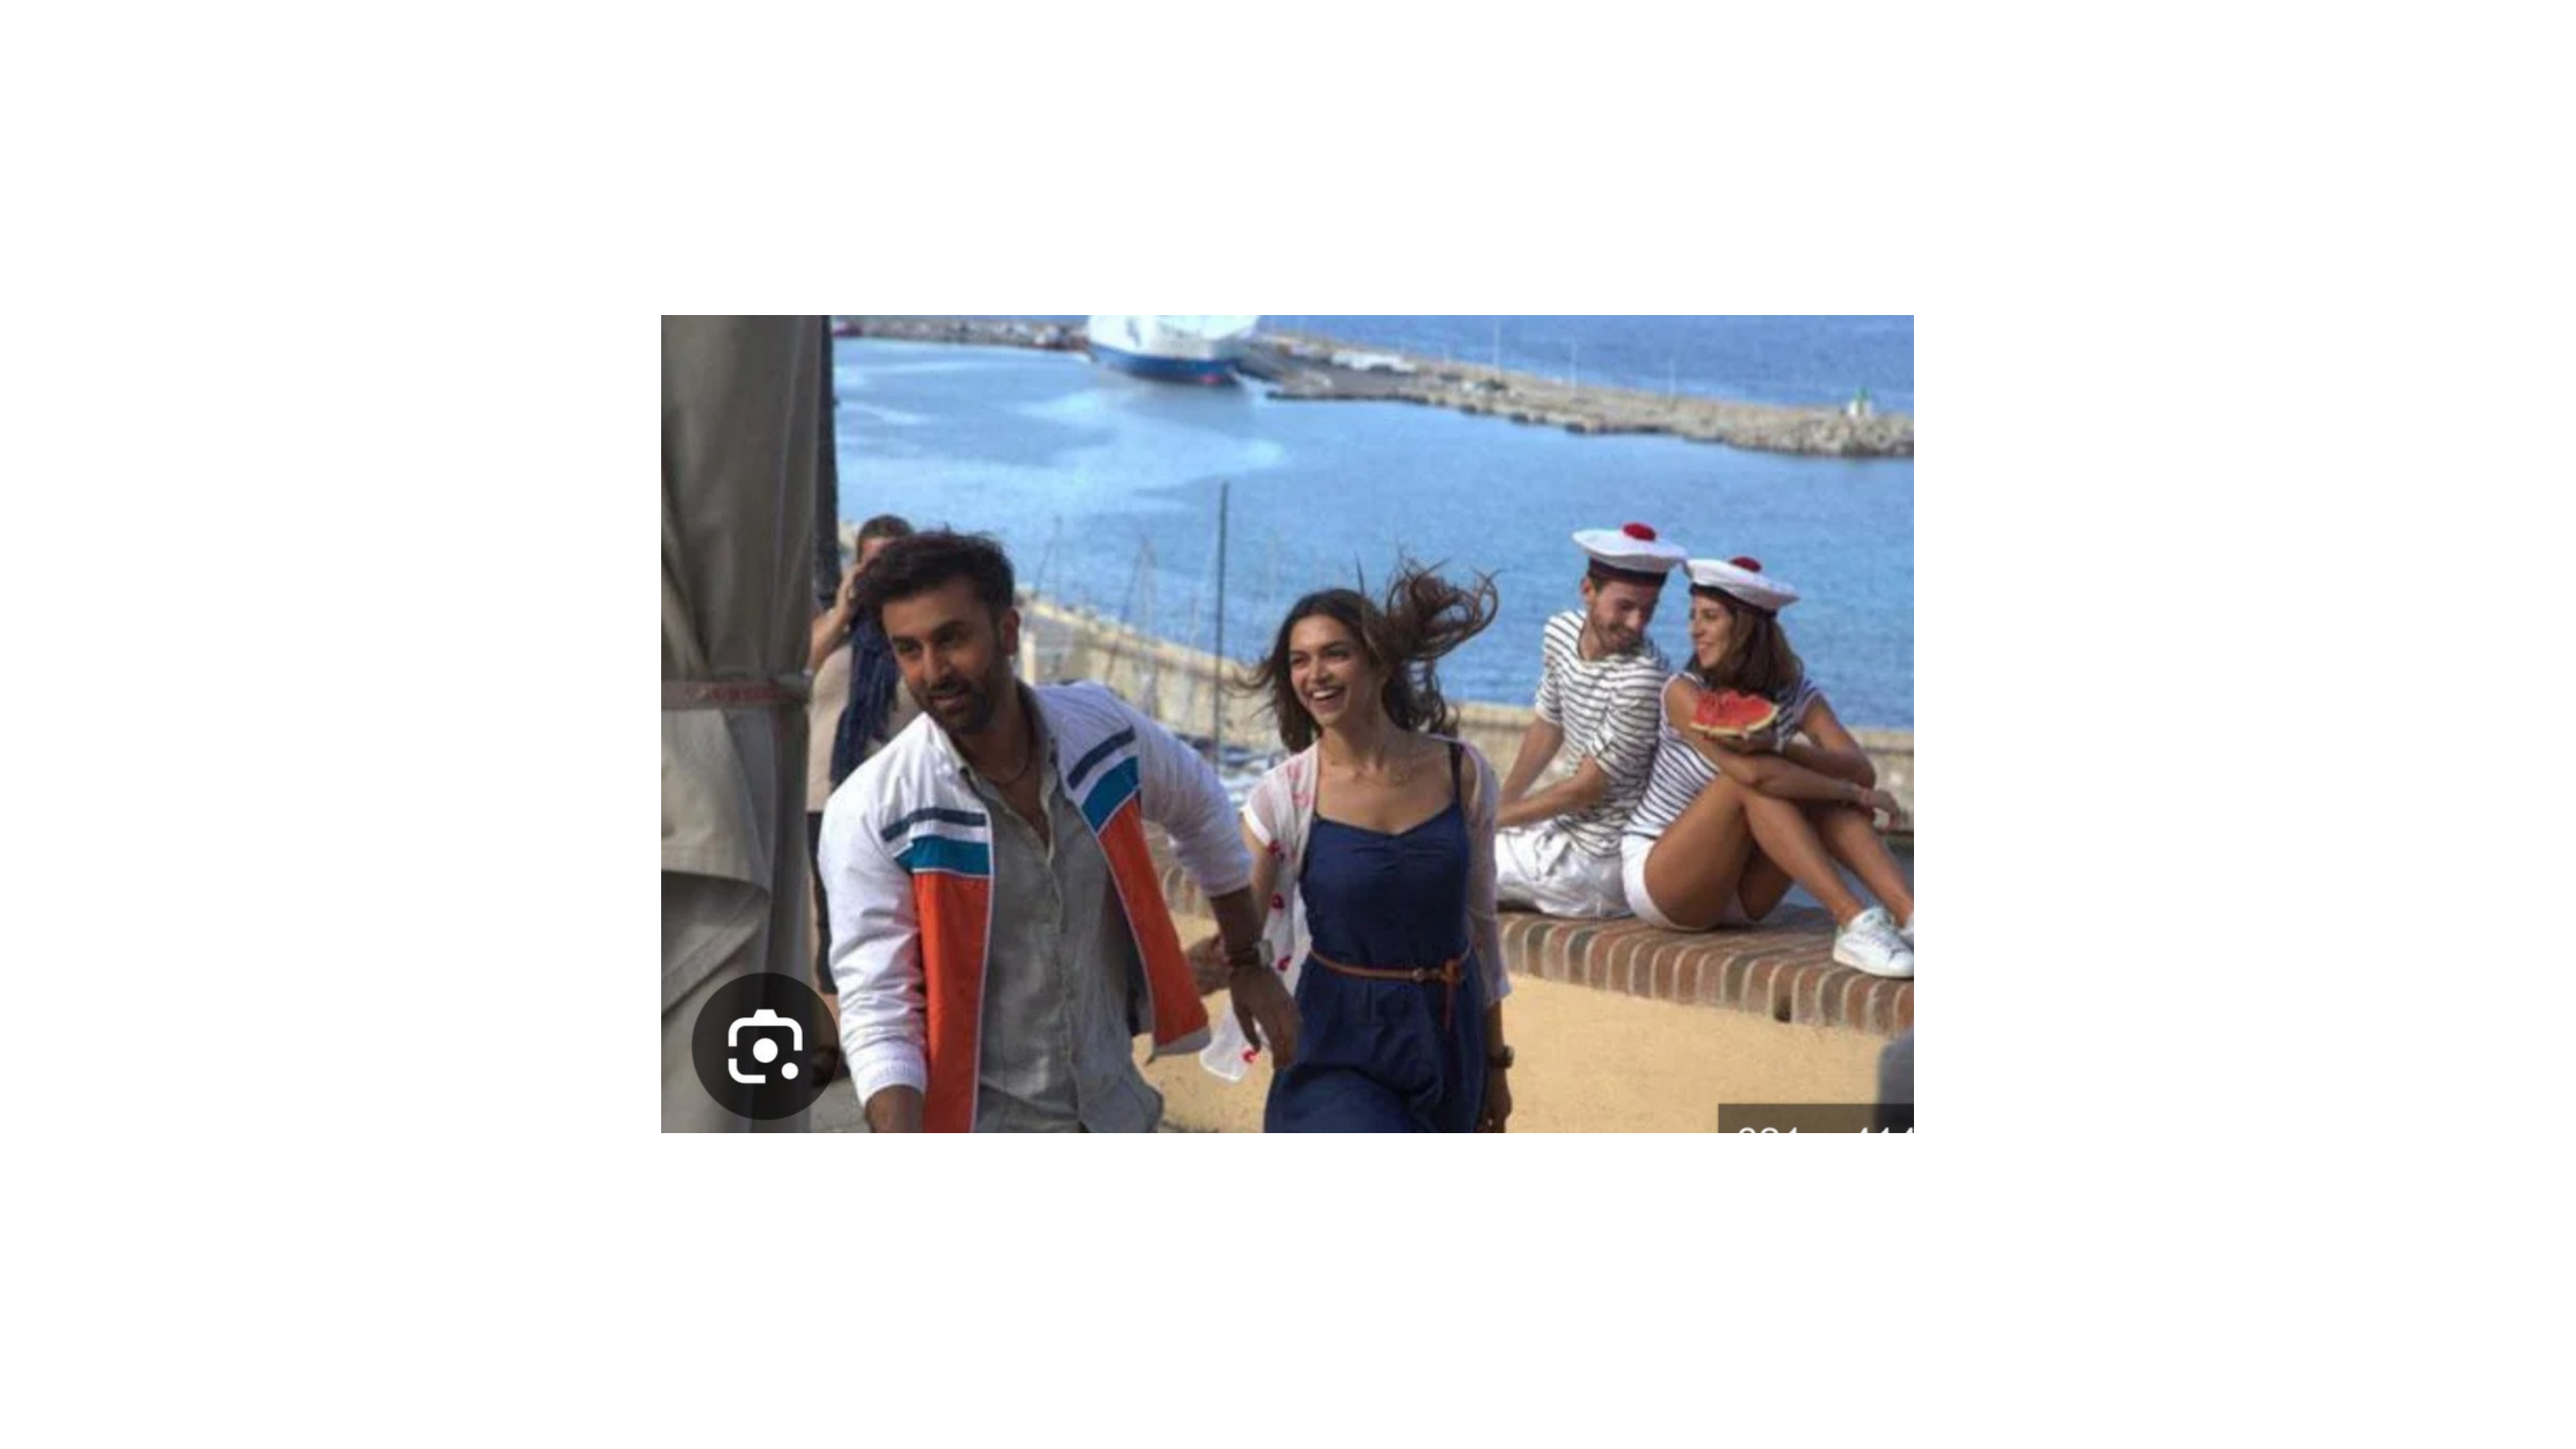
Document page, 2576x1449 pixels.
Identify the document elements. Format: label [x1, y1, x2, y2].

picture [661, 315, 1914, 1133]
